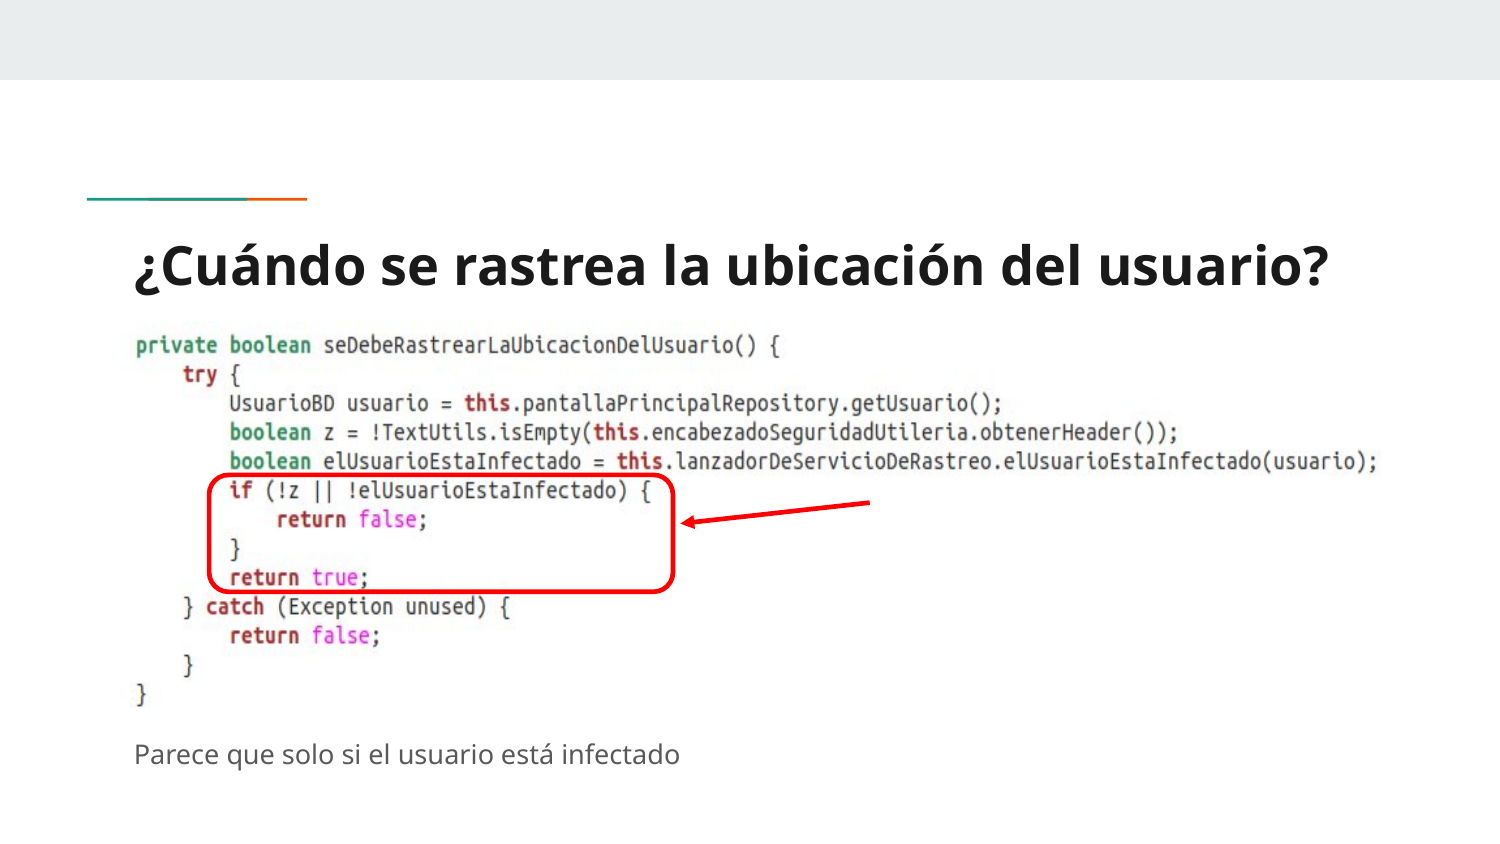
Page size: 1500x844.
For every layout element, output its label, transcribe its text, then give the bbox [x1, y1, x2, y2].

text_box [119, 321, 1383, 726]
list Parece que solo si el usuario está infectado [118, 731, 1382, 793]
title ¿Cuándo se rastrea la ubicación del usuario? [119, 216, 1381, 305]
